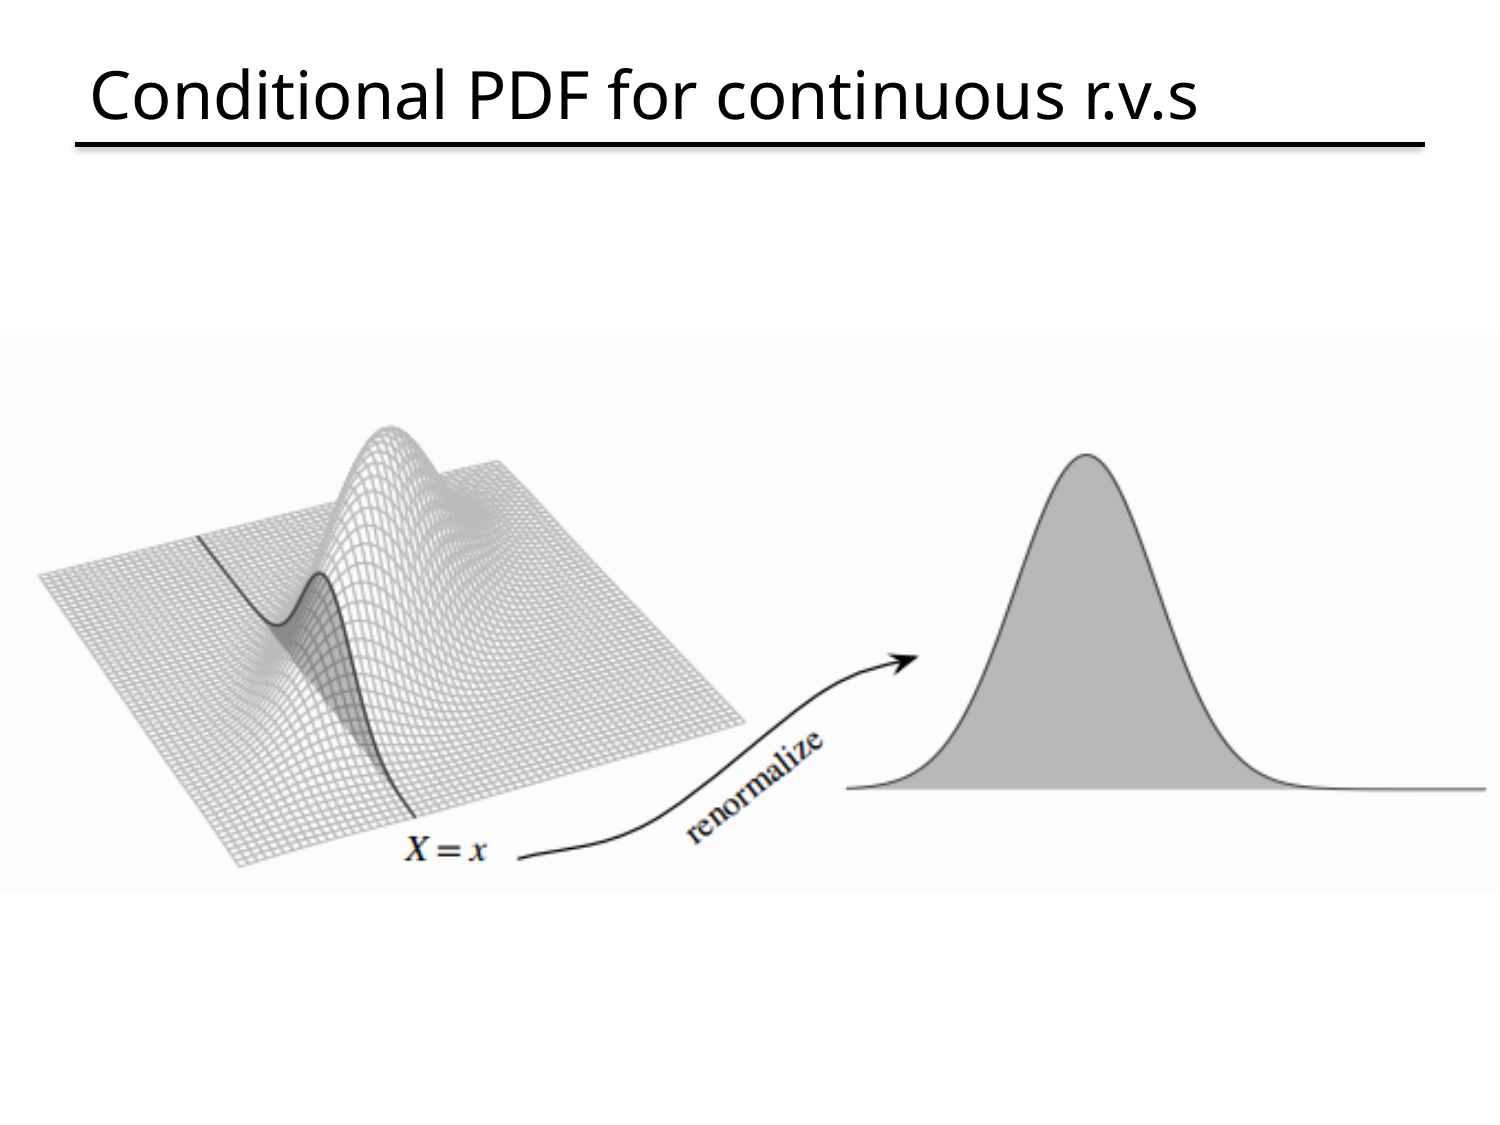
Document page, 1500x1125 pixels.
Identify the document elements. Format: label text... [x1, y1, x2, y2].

title Conditional PDF for continuous r.v.s [75, 45, 1425, 145]
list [0, 335, 1500, 890]
